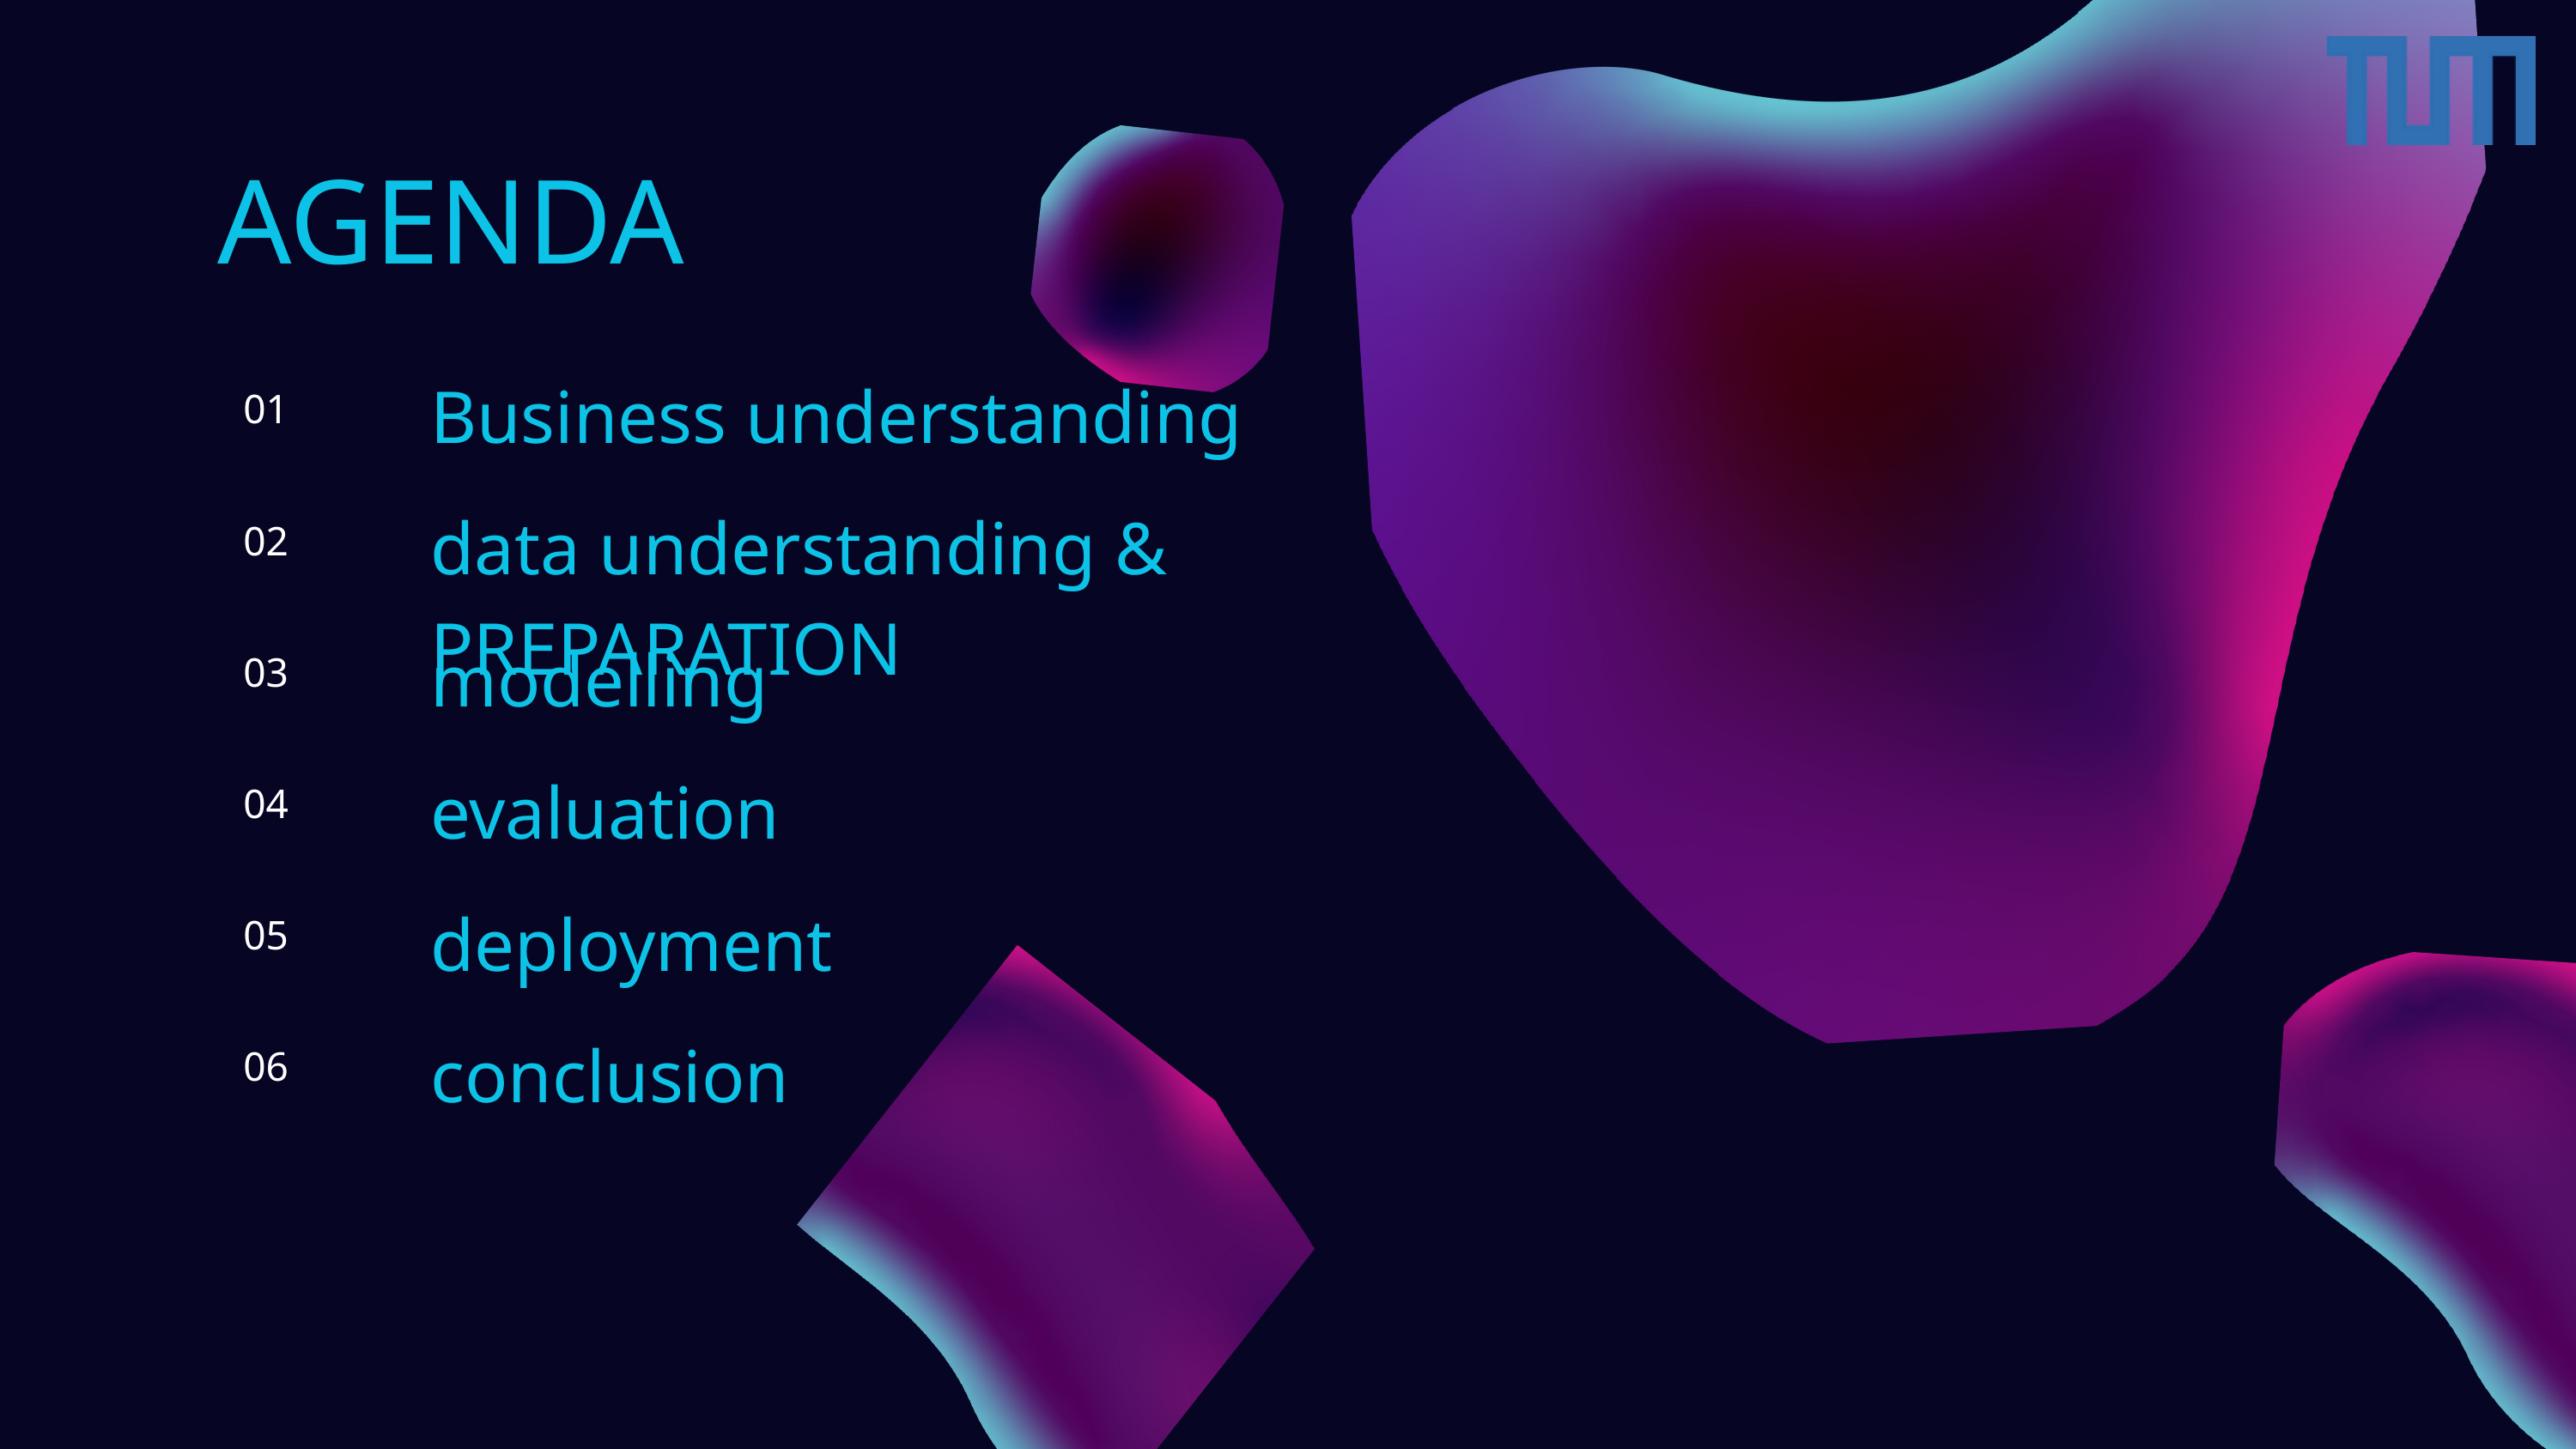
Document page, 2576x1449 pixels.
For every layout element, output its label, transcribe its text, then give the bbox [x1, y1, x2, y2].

text_box evaluation [430, 753, 1315, 853]
text_box [744, 944, 1349, 1449]
text_box 02 [227, 507, 305, 564]
text_box [1337, 0, 2538, 1071]
text_box conclusion [1109, 1016, 1315, 1118]
text_box [1022, 117, 1291, 398]
text_box 04 [227, 770, 305, 827]
text_box AGENDA [217, 124, 690, 288]
text_box Business understanding [430, 357, 1315, 458]
text_box 03 [227, 639, 305, 695]
text_box deployment [430, 885, 1315, 985]
text_box [2255, 943, 2576, 1449]
text_box [2326, 36, 2537, 145]
text_box data understanding & PREPARATION [430, 489, 1315, 621]
text_box 05 [227, 902, 305, 958]
text_box 01 [227, 376, 305, 432]
text_box 06 [227, 1034, 305, 1089]
text_box conclusion [430, 1016, 960, 1118]
text_box modelling [430, 621, 1315, 722]
